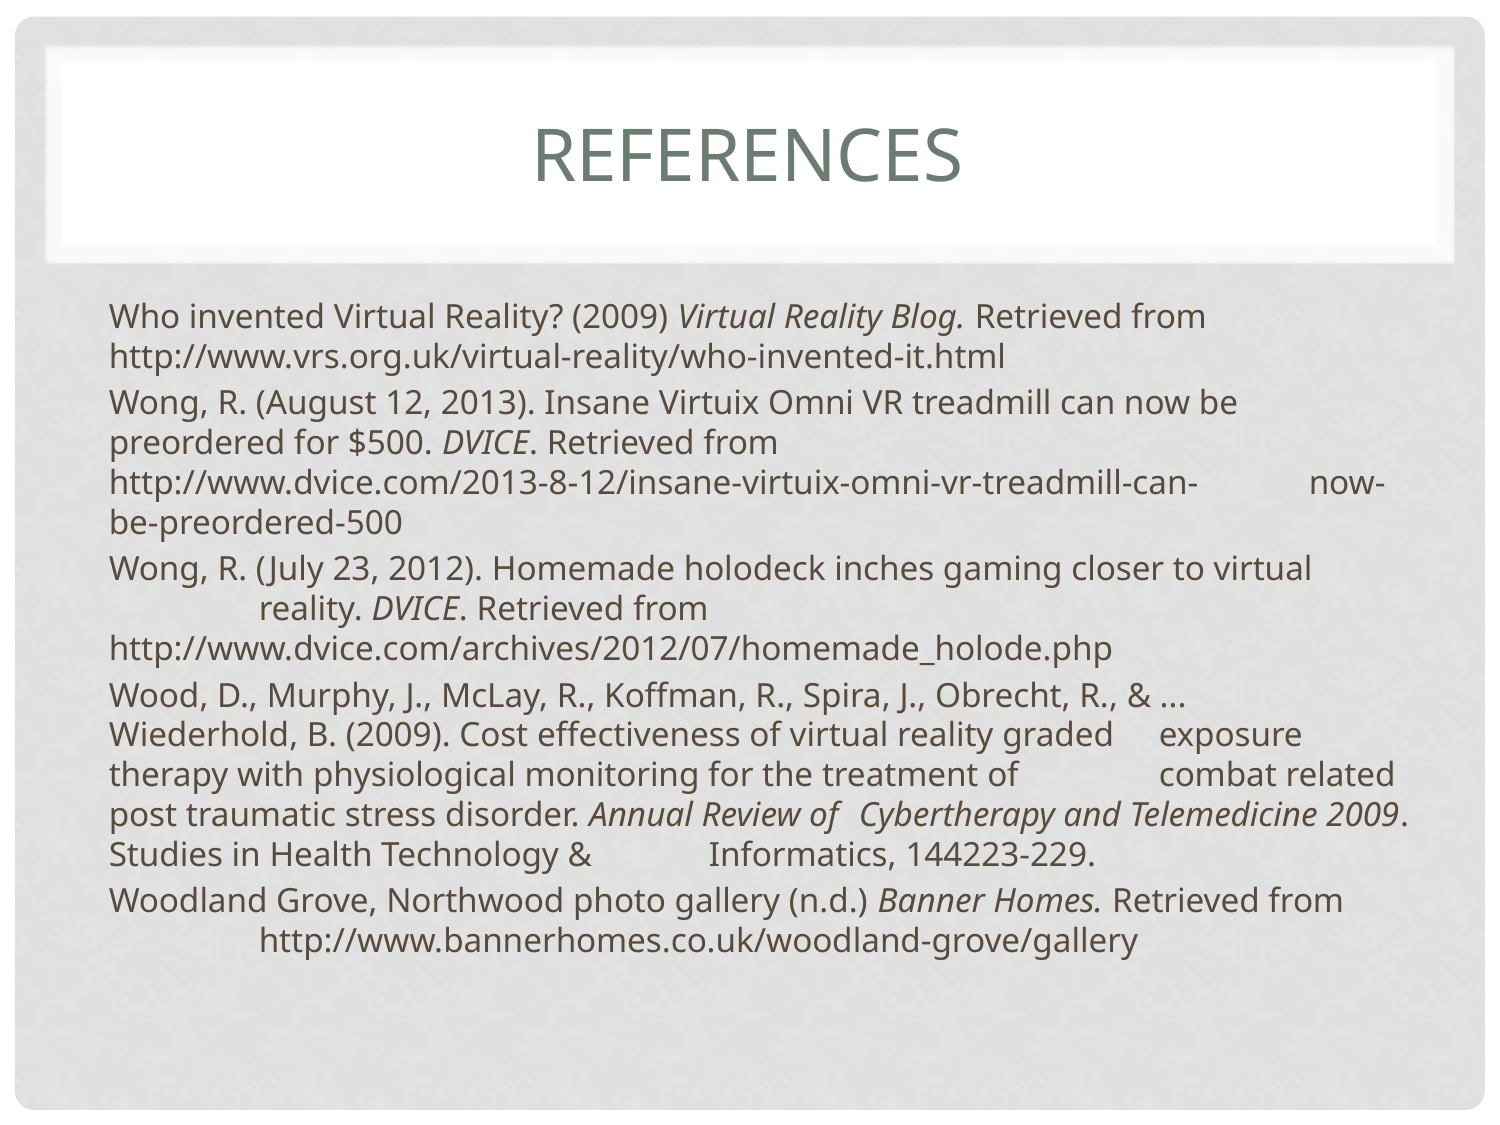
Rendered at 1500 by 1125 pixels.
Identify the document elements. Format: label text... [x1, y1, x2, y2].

title References [69, 66, 1425, 238]
list Who invented Virtual Reality? (2009) Virtual Reality Blog. Retrieved from http://www.vrs.org.uk/virtual-reality/who-invented-it.html Wong, R. (August 12, 2013). Insane Virtuix Omni VR treadmill can now be preordered for $500. DVICE. Retrieved from http://www.dvice.com/2013-8-12/insane-virtuix-omni-vr-treadmill-can- now-be-preordered-500 Wong, R. (July 23, 2012). Homemade holodeck inches gaming closer to virtual reality. DVICE. Retrieved from http://www.dvice.com/archives/2012/07/homemade_holode.php Wood, D., Murphy, J., McLay, R., Koffman, R., Spira, J., Obrecht, R., & ... Wiederhold, B. (2009). Cost effectiveness of virtual reality graded exposure therapy with physiological monitoring for the treatment of combat related post traumatic stress disorder. Annual Review of Cybertherapy and Telemedicine 2009. Studies in Health Technology & Informatics, 144223-229. Woodland Grove, Northwood photo gallery (n.d.) Banner Homes. Retrieved from http://www.bannerhomes.co.uk/woodland-grove/gallery [75, 287, 1425, 1005]
